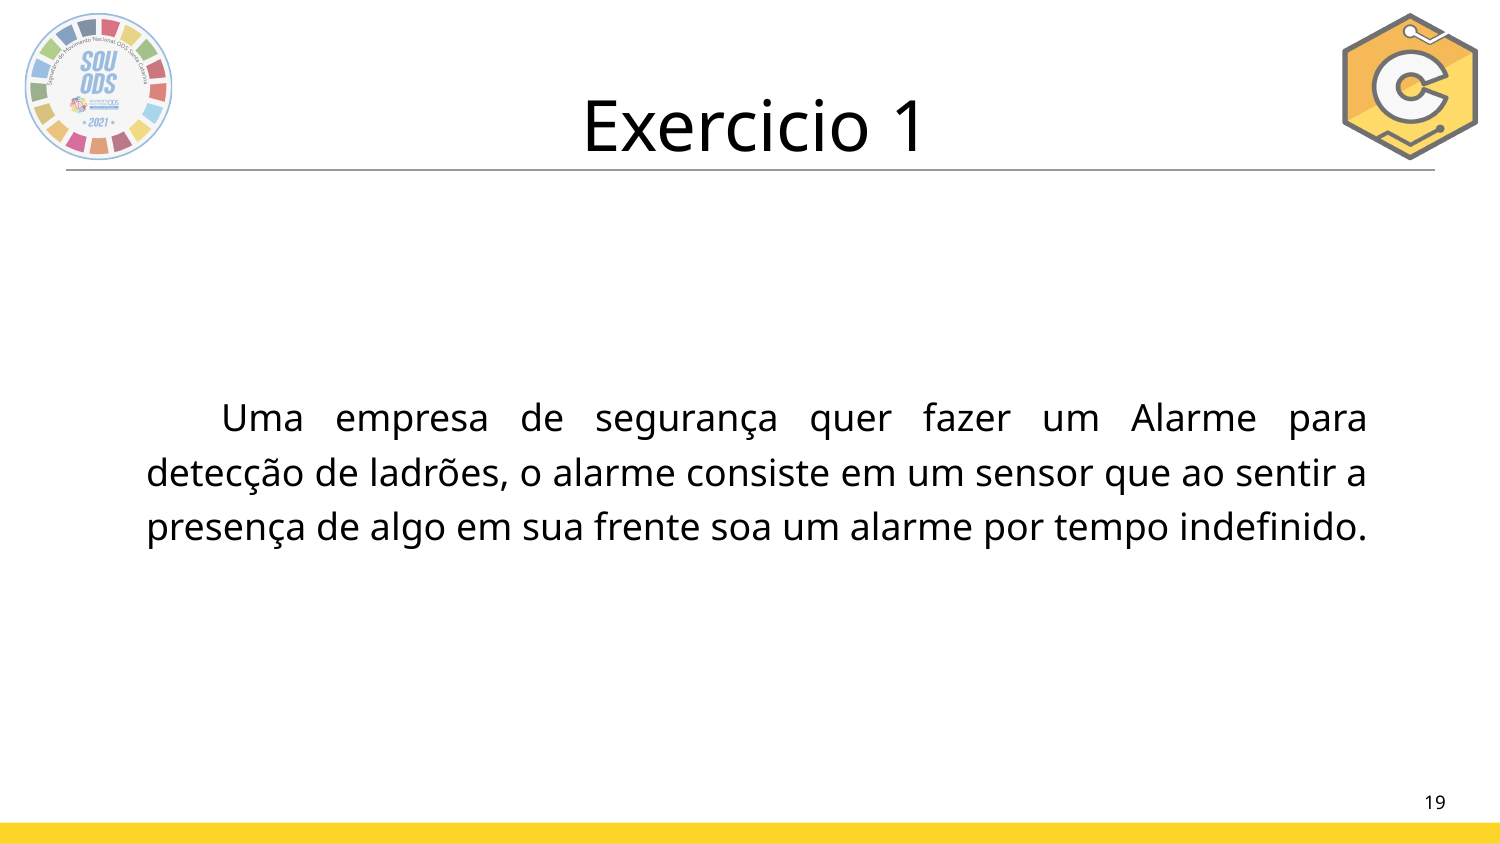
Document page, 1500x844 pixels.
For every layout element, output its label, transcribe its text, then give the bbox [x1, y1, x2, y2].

slide_number ‹#› [1415, 795, 1451, 822]
text_box Exercicio 1 [97, 65, 1415, 138]
text_box [0, 822, 1500, 844]
text_box Uma empresa de segurança quer fazer um Alarme para detecção de ladrões, o alarme consiste em um sensor que ao sentir a presença de algo em sua frente soa um alarme por tempo indefinido. [64, 178, 1451, 755]
